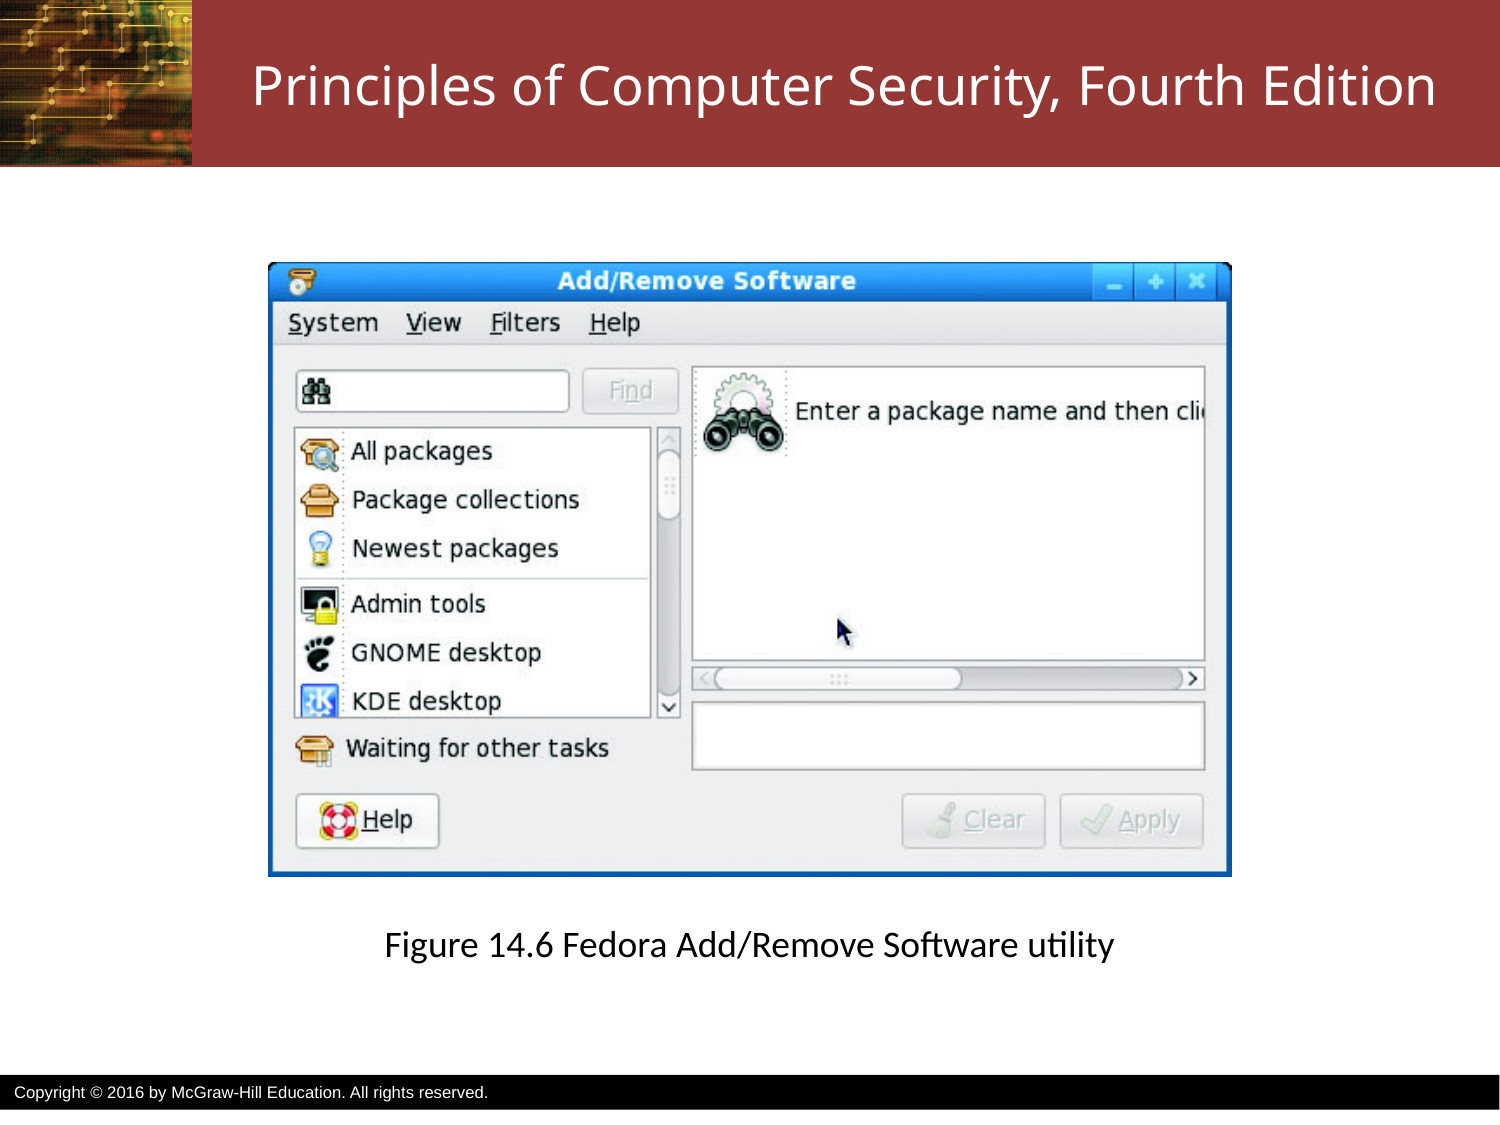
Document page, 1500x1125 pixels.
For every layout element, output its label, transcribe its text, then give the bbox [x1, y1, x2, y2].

picture [267, 262, 1232, 878]
picture [0, 0, 192, 165]
list Figure 14.6 Fedora Add/Remove Software utility [99, 912, 1400, 988]
